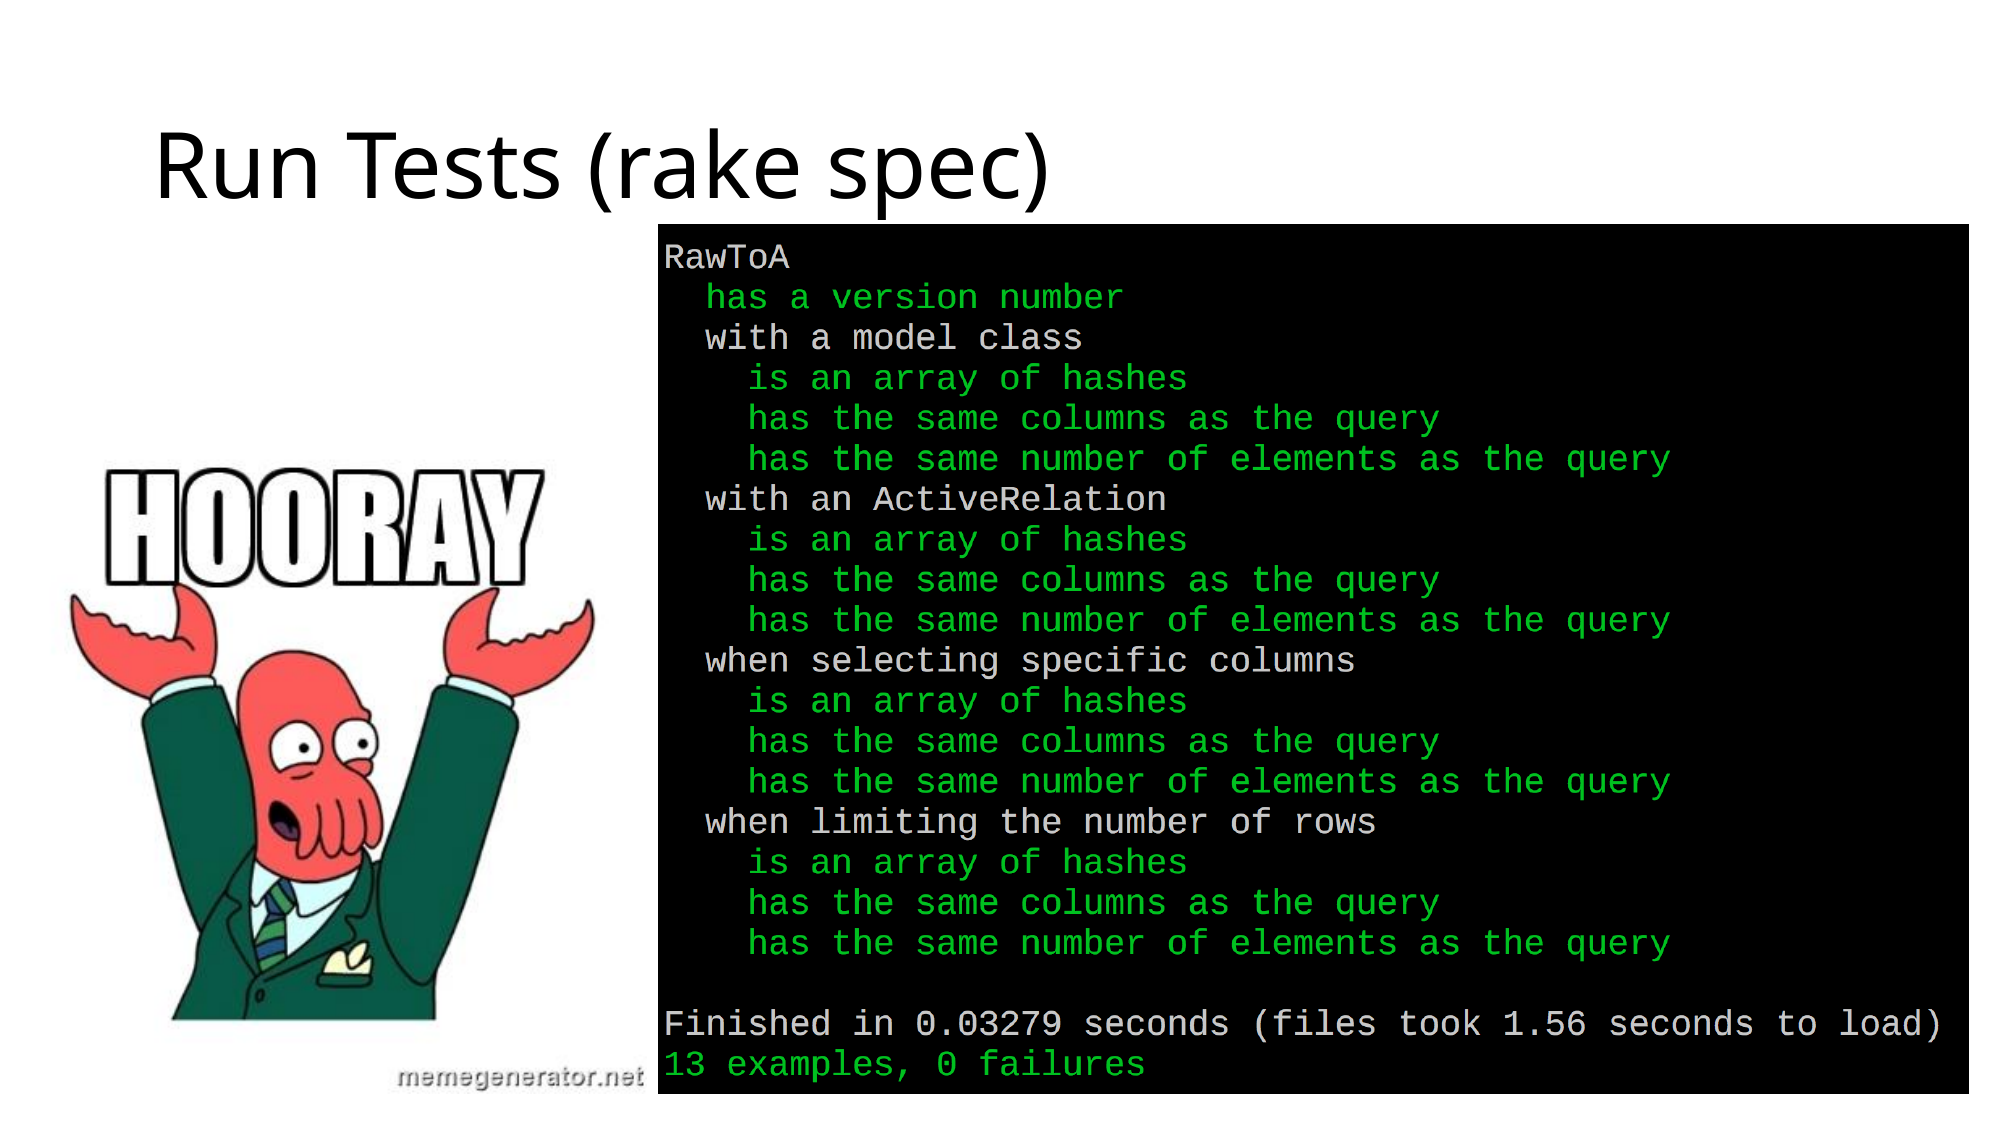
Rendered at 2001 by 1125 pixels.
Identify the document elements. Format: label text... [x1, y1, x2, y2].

picture [0, 447, 647, 1094]
title Run Tests (rake spec) [137, 59, 1863, 278]
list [658, 224, 1969, 1094]
